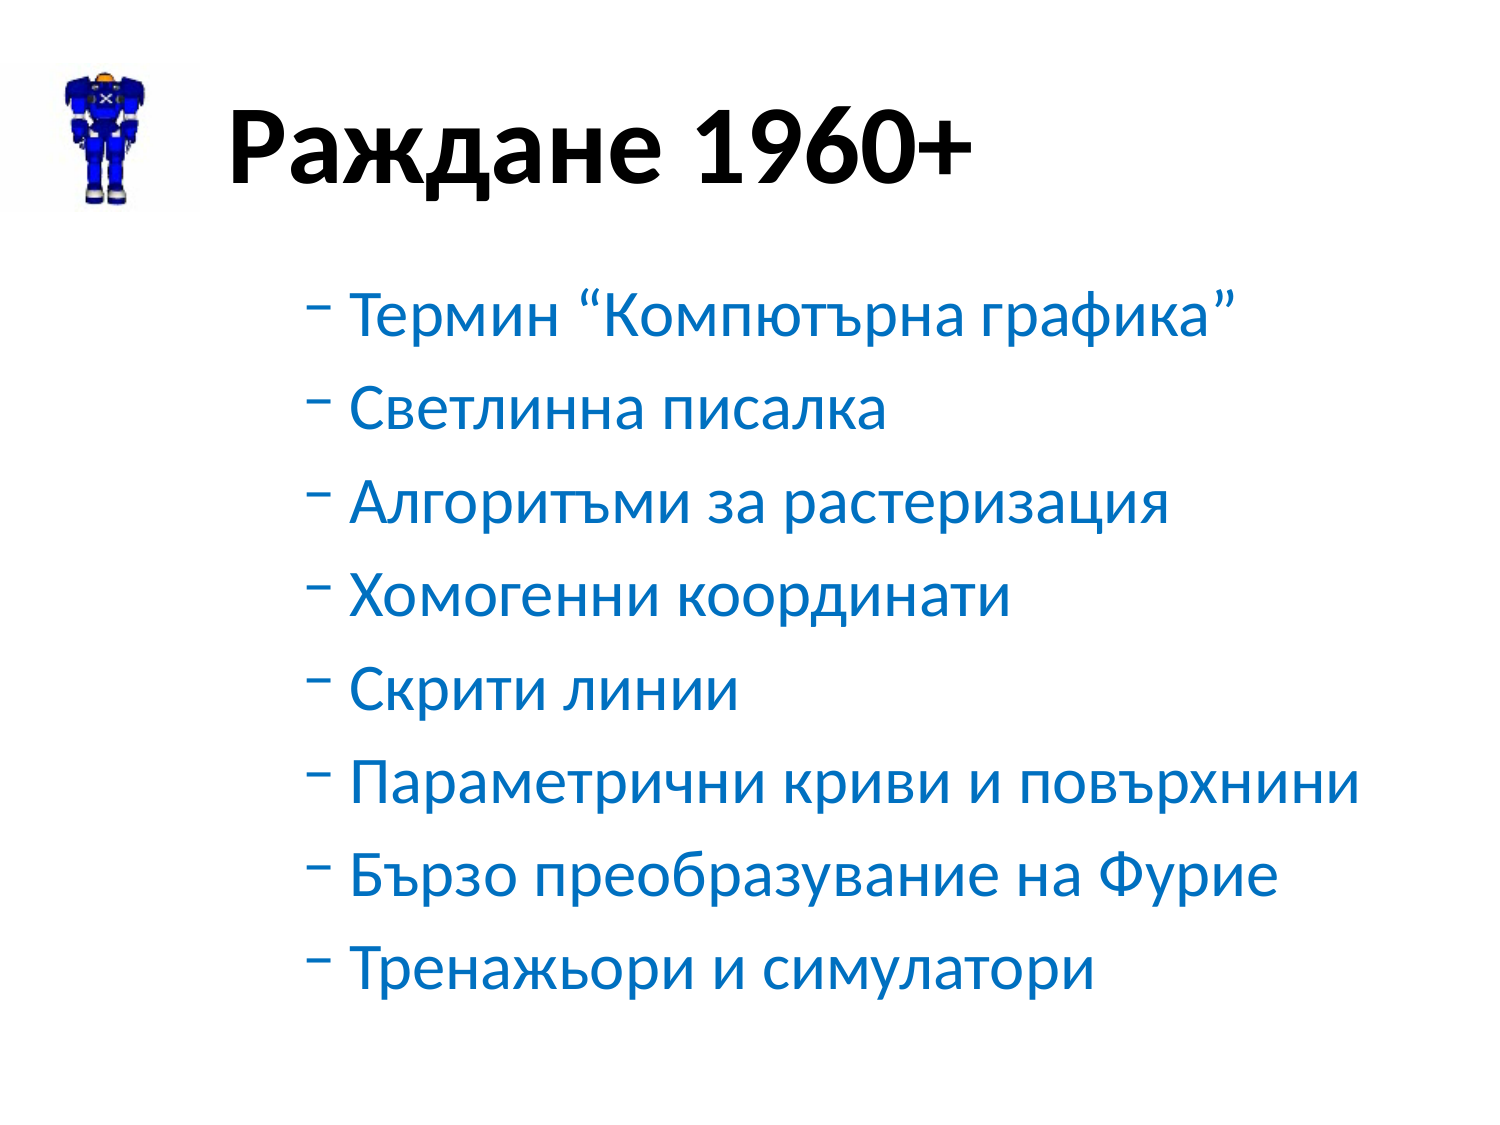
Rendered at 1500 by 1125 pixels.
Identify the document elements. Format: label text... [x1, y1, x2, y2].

picture [0, 63, 200, 212]
list Термин “Компютърна графика” Светлинна писалка Алгоритъми за растеризация Хомогенни координати Скрити линии Параметрични криви и повърхнини Бързо преобразувание на Фурие Тренажьори и симулатори [212, 262, 1500, 1100]
title Раждане 1960+ [212, 45, 1500, 233]
